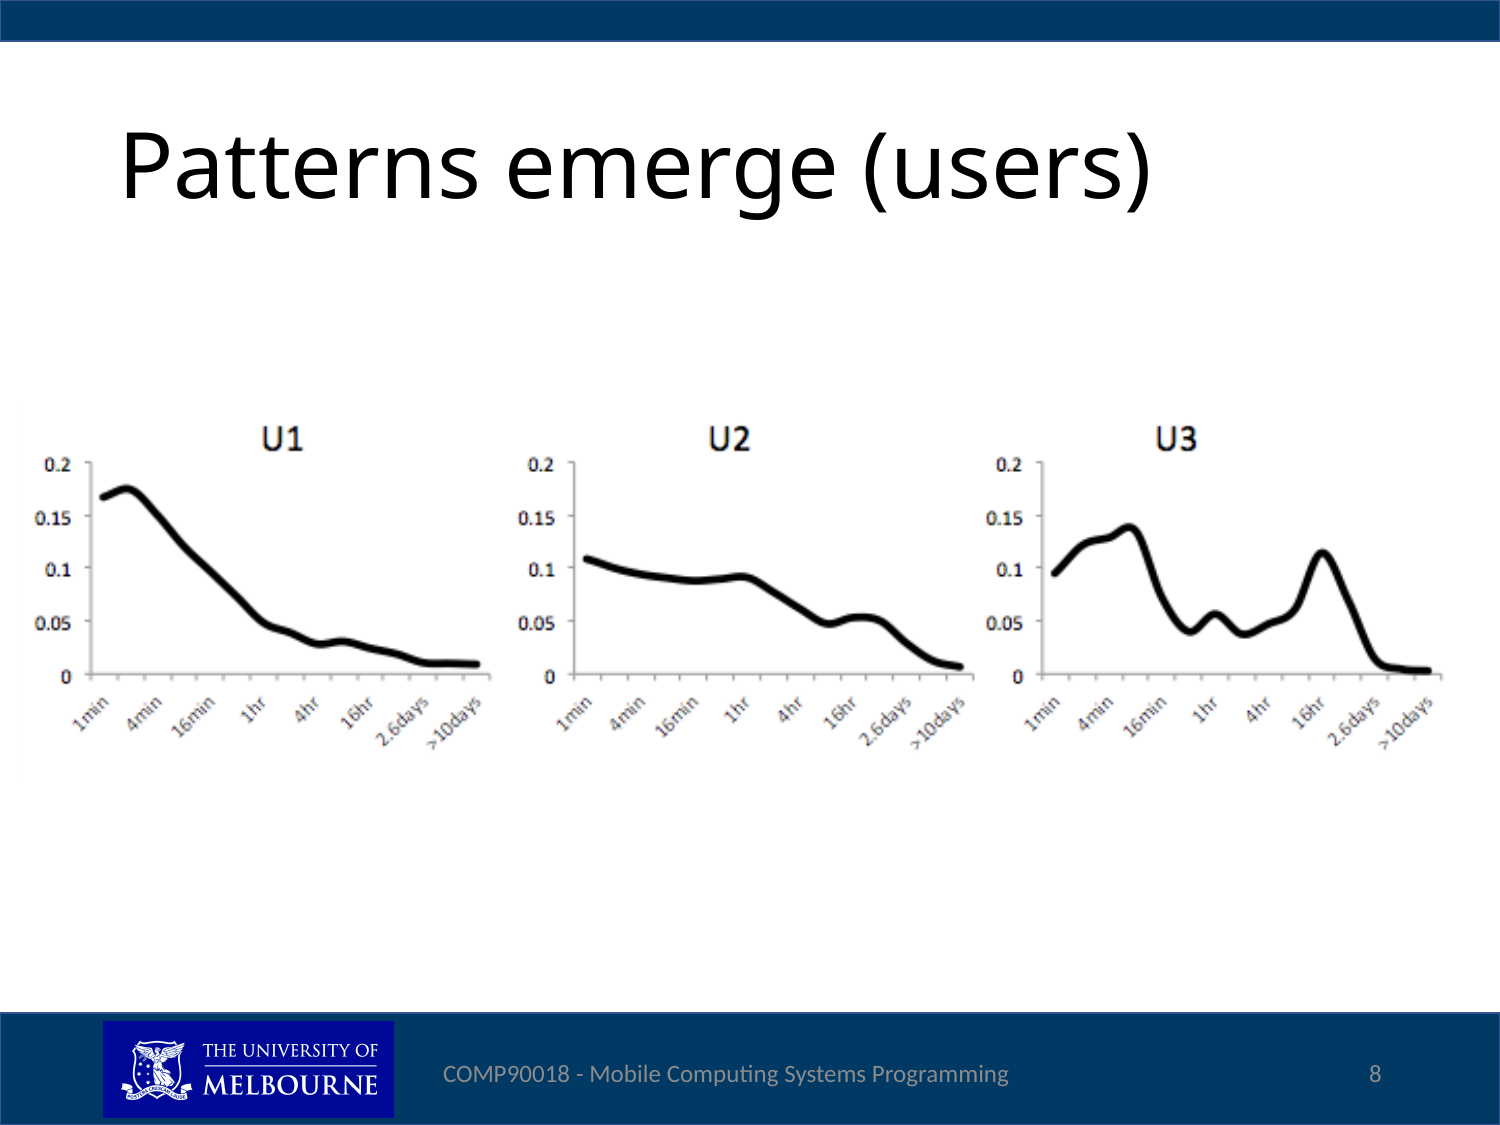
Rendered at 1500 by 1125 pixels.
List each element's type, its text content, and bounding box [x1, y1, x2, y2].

picture [103, 1021, 394, 1118]
title Patterns emerge (users) [103, 59, 1397, 278]
slide_number 8 [1059, 1042, 1397, 1103]
footer COMP90018 - Mobile Computing Systems Programming [393, 1042, 1059, 1103]
picture [19, 404, 1486, 779]
